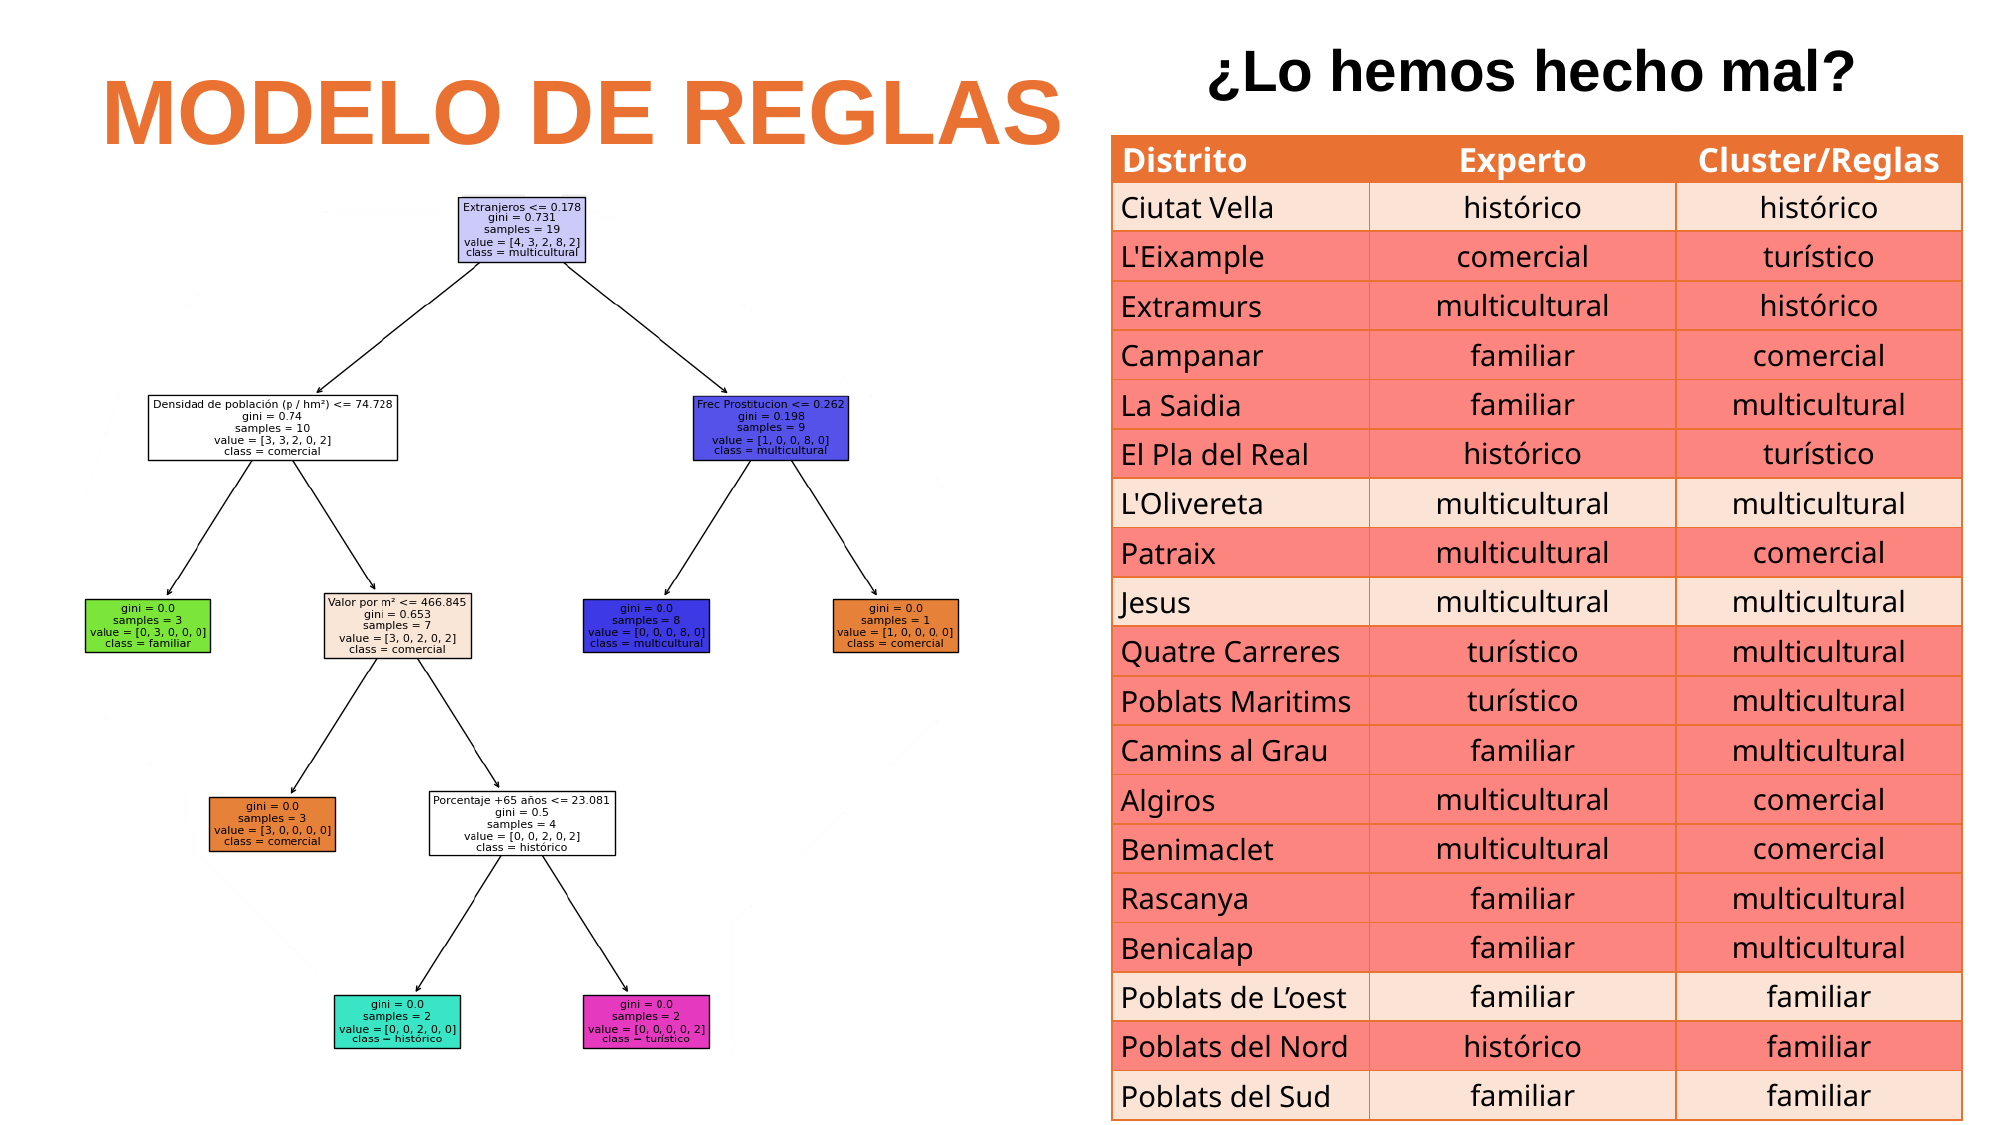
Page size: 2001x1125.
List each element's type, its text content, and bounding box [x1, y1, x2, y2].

table_cell La Saidia [1113, 380, 1369, 428]
table_cell multicultural [1370, 479, 1675, 527]
table_cell familiar [1370, 973, 1675, 1020]
table_cell multicultural [1677, 578, 1961, 625]
table_cell Benicalap [1113, 923, 1369, 971]
table_cell Rascanya [1113, 874, 1369, 922]
table_cell El Pla del Real [1113, 430, 1369, 477]
table_cell histórico [1370, 1022, 1675, 1070]
table_cell multicultural [1370, 282, 1675, 329]
table_cell comercial [1677, 775, 1961, 823]
table_cell Quatre Carreres [1113, 627, 1369, 675]
table_cell histórico [1677, 183, 1961, 230]
table_cell familiar [1370, 380, 1675, 428]
table_cell comercial [1370, 232, 1675, 280]
table_cell familiar [1370, 923, 1675, 971]
table_cell turístico [1677, 232, 1961, 280]
table_cell familiar [1370, 1071, 1675, 1119]
table_cell Algiros [1113, 775, 1369, 823]
table_cell Extramurs [1113, 282, 1369, 329]
table_cell familiar [1370, 726, 1675, 774]
table_cell histórico [1677, 282, 1961, 329]
table_cell familiar [1370, 331, 1675, 379]
table_cell Benimaclet [1113, 825, 1369, 872]
table_cell familiar [1677, 1022, 1961, 1070]
table_cell multicultural [1677, 627, 1961, 675]
table_cell familiar [1370, 874, 1675, 922]
table_cell familiar [1677, 973, 1961, 1020]
table_header Distrito [1113, 136, 1369, 181]
table_cell multicultural [1370, 578, 1675, 625]
table_cell multicultural [1677, 380, 1961, 428]
table_cell multicultural [1677, 923, 1961, 971]
table_cell multicultural [1677, 726, 1961, 774]
text_box MODELO DE REGLAS [86, 6, 1099, 225]
table_cell multicultural [1370, 775, 1675, 823]
table_cell L'Olivereta [1113, 479, 1369, 527]
table_cell Patraix [1113, 528, 1369, 576]
table_cell Campanar [1113, 331, 1369, 379]
table_cell multicultural [1677, 677, 1961, 724]
table_cell turístico [1370, 627, 1675, 675]
table_cell multicultural [1370, 825, 1675, 872]
table_cell Camins al Grau [1113, 726, 1369, 774]
table_cell Ciutat Vella [1113, 183, 1369, 230]
table_cell turístico [1677, 430, 1961, 477]
table_cell multicultural [1677, 479, 1961, 527]
table_cell multicultural [1370, 528, 1675, 576]
table_cell Jesus [1113, 578, 1369, 625]
table_cell L'Eixample [1113, 232, 1369, 280]
table_cell Poblats del Nord [1113, 1022, 1369, 1070]
table_cell Poblats del Sud [1113, 1071, 1369, 1119]
picture [76, 187, 968, 1056]
text_box ¿Lo hemos hecho mal? [1191, 31, 1883, 118]
table_cell comercial [1677, 331, 1961, 379]
table_cell familiar [1677, 1071, 1961, 1119]
table_cell histórico [1370, 183, 1675, 230]
table_cell comercial [1677, 825, 1961, 872]
table_cell turístico [1370, 677, 1675, 724]
table_cell Poblats de L’oest [1113, 973, 1369, 1020]
table_cell comercial [1677, 528, 1961, 576]
table_cell histórico [1370, 430, 1675, 477]
table_cell Poblats Maritims [1113, 677, 1369, 724]
table_header Experto [1370, 136, 1675, 181]
table_header Cluster/Reglas [1677, 136, 1961, 181]
table_cell multicultural [1677, 874, 1961, 922]
